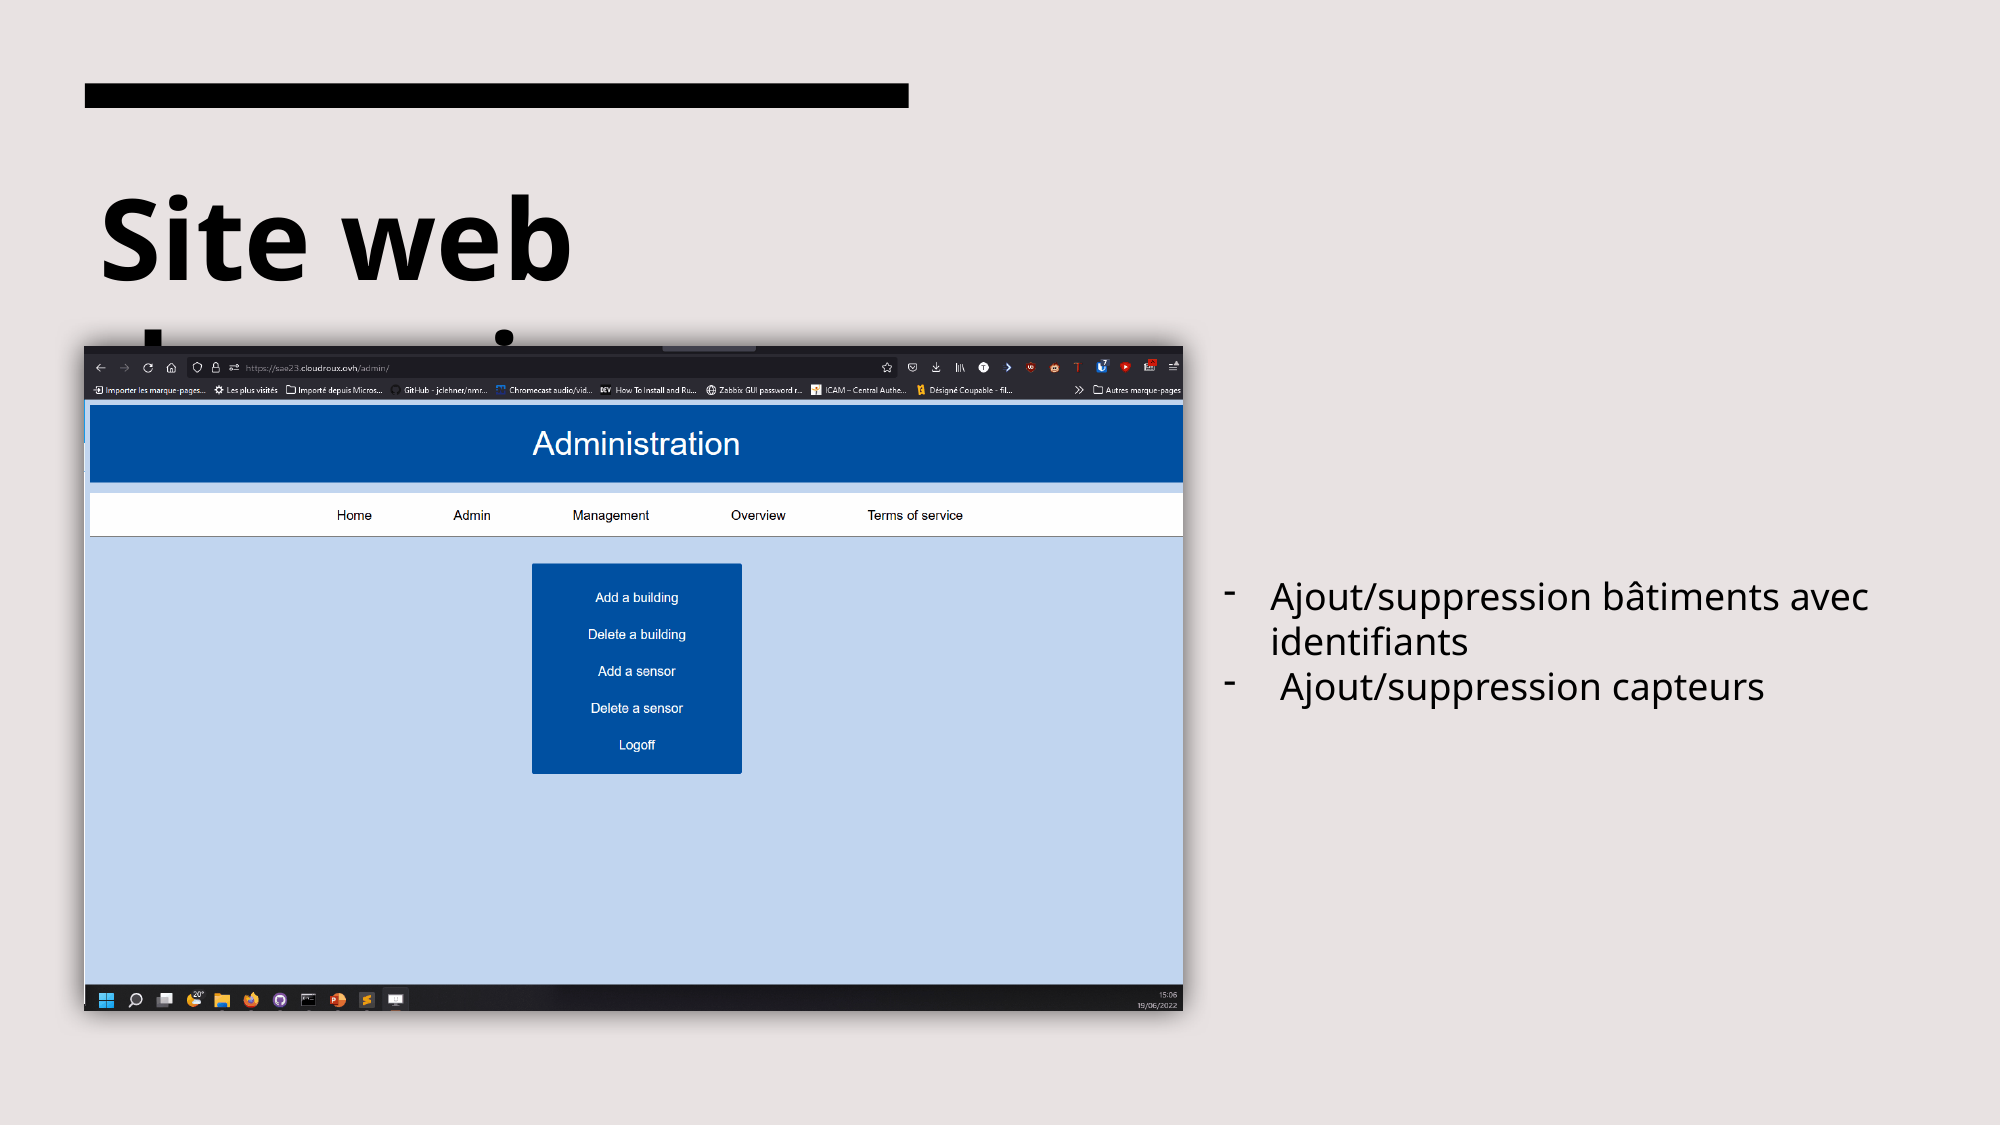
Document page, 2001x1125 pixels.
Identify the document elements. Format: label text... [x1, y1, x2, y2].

title Site web dynamique [84, 160, 1209, 315]
picture [84, 346, 1183, 1011]
text_box Ajout/suppression bâtiments avec identifiants Ajout/suppression capteurs [1208, 565, 1973, 716]
